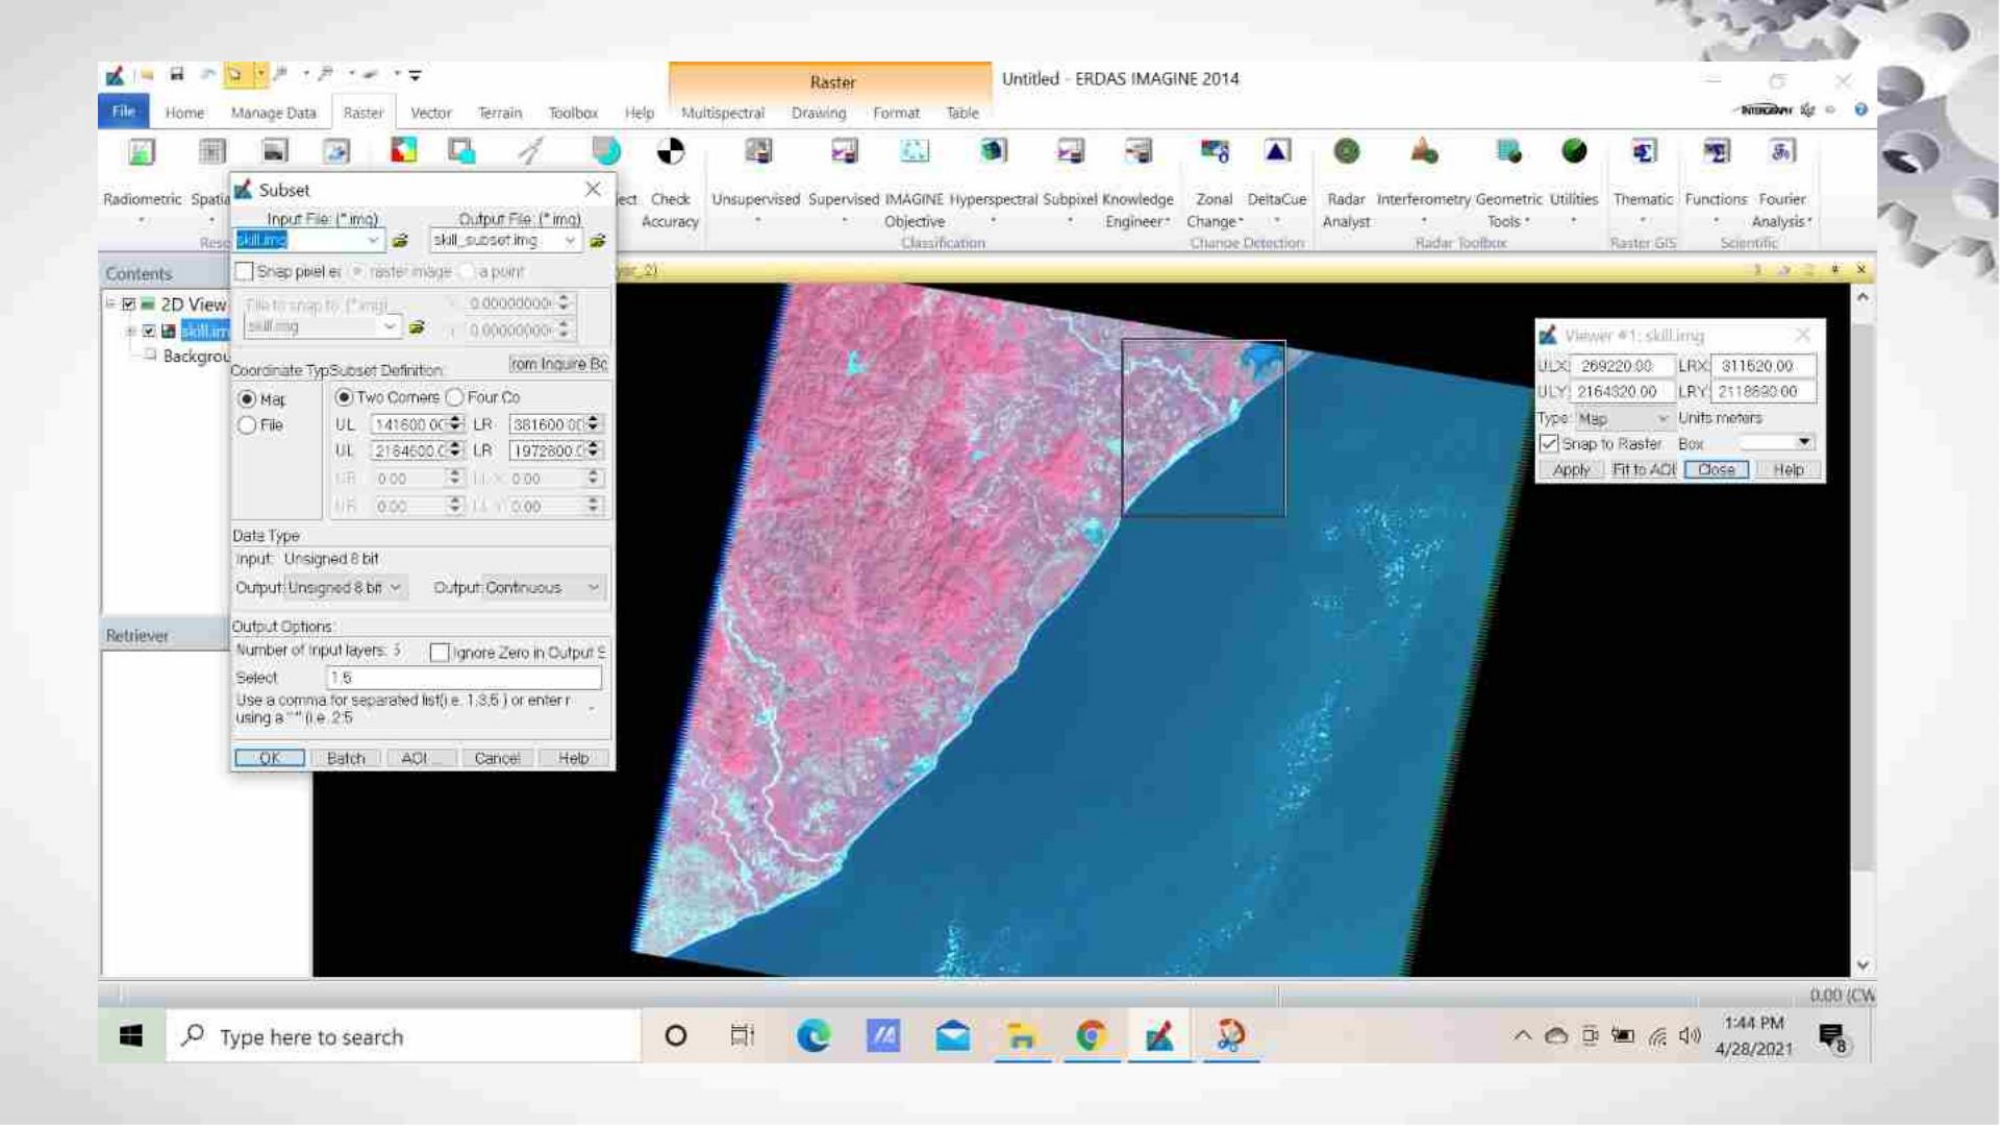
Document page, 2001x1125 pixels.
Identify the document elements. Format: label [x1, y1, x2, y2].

text_box [0, 0, 2000, 1125]
